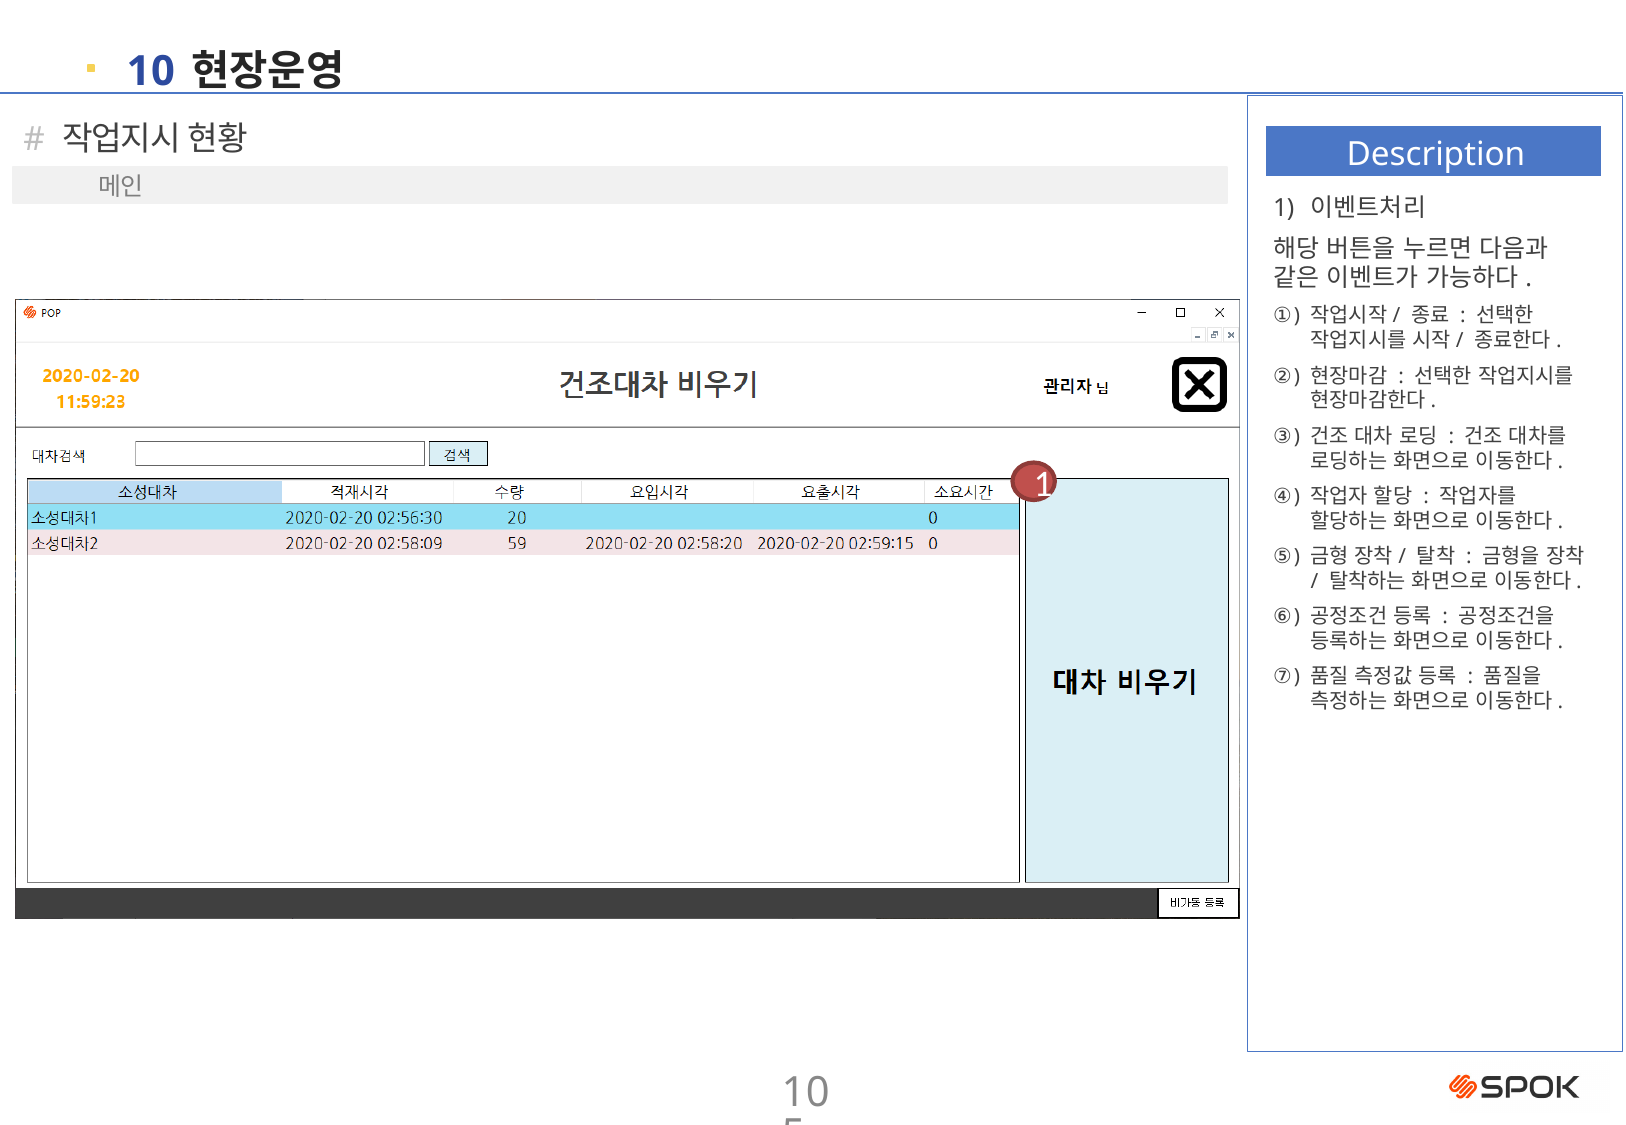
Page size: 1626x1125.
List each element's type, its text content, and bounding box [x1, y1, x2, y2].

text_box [11, 166, 1229, 205]
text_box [87, 42, 408, 92]
slide_number 105 [781, 1064, 844, 1116]
picture [15, 299, 1241, 919]
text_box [0, 92, 1623, 1052]
picture [1449, 1060, 1610, 1114]
